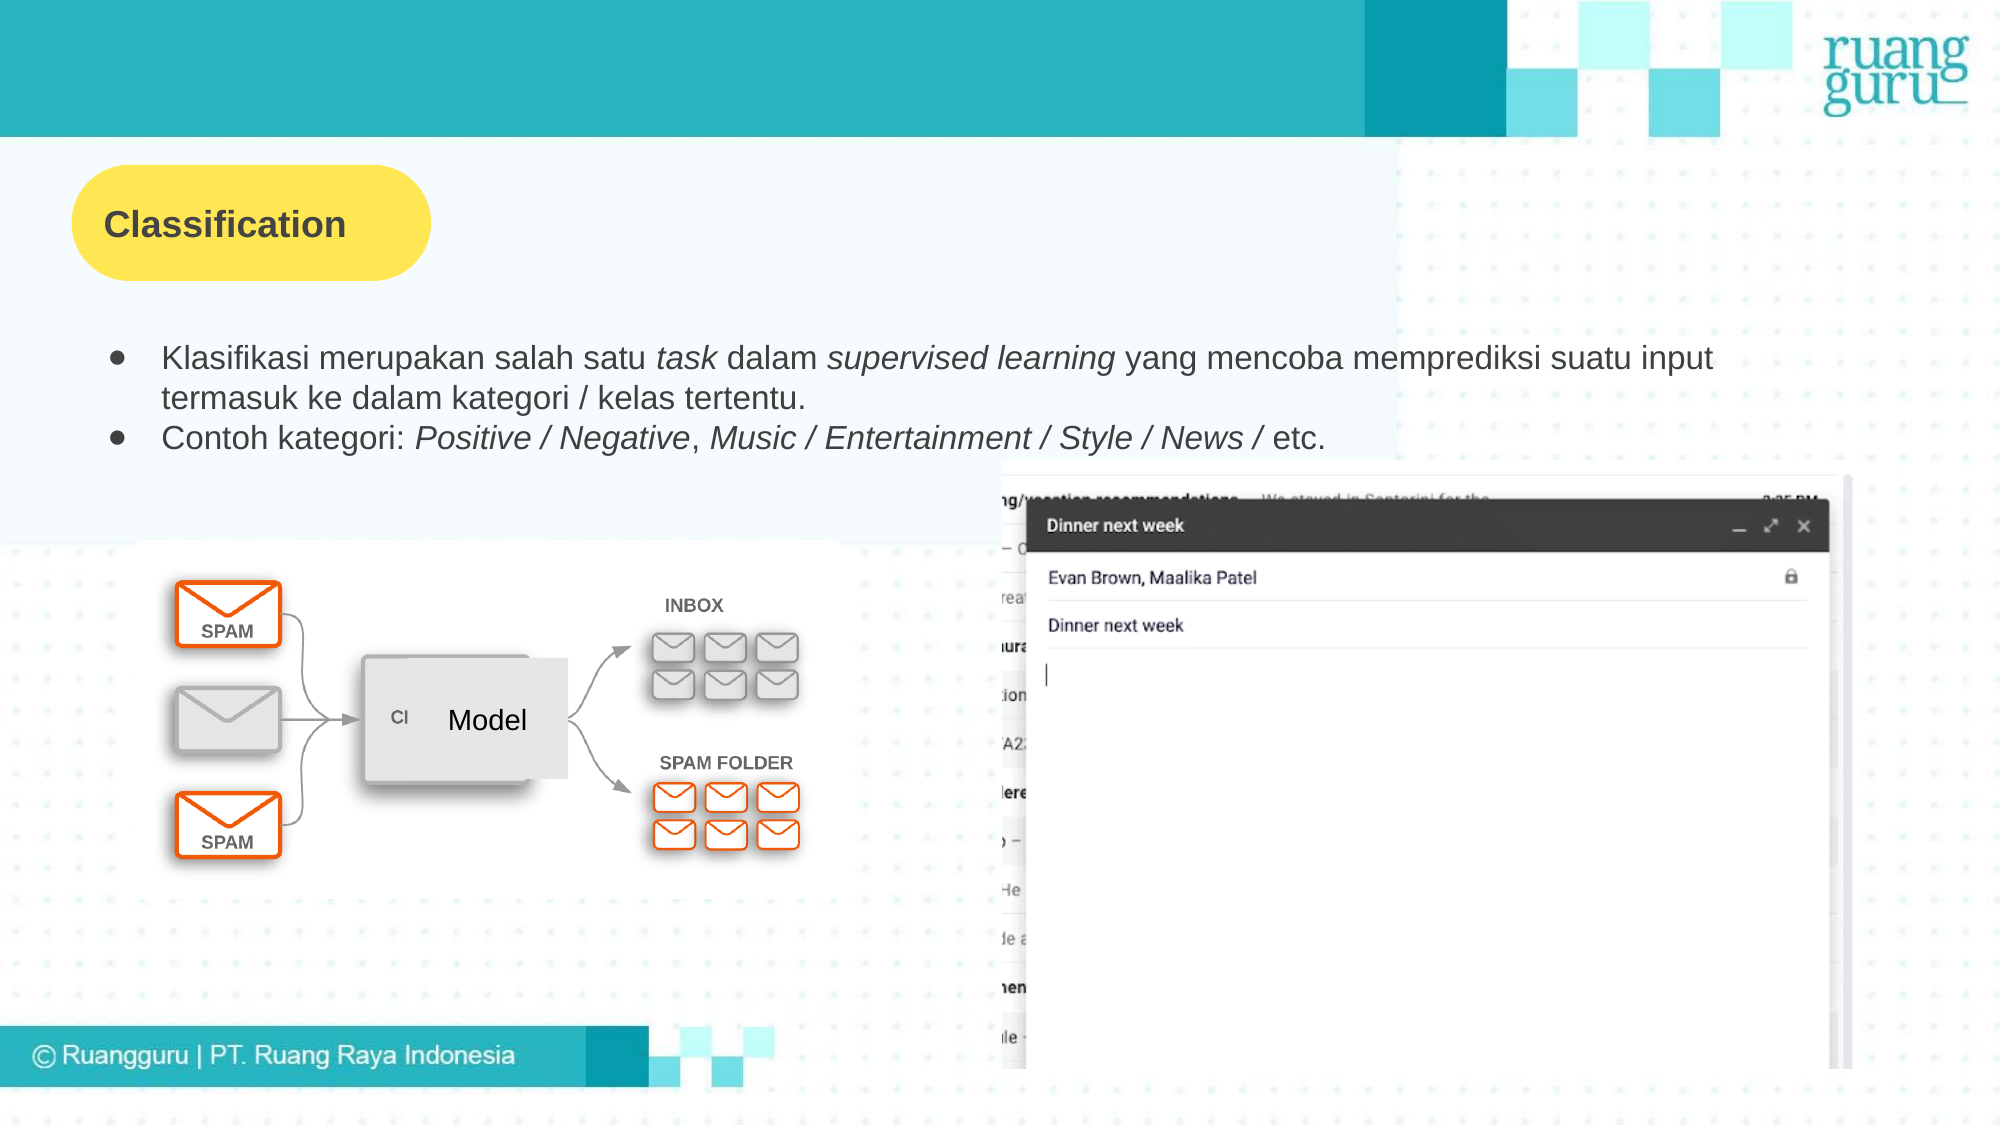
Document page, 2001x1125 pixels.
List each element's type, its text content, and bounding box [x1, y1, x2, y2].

text_box Classification [71, 164, 432, 281]
picture [0, 0, 2001, 1125]
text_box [135, 540, 841, 899]
text_box Klasifikasi merupakan salah satu task dalam supervised learning yang mencoba memprediksi suatu input termasuk ke dalam kategori / kelas tertentu. Contoh kategori: Positive / Negative, Music / Entertainment / Style / News / etc. [71, 328, 1794, 464]
